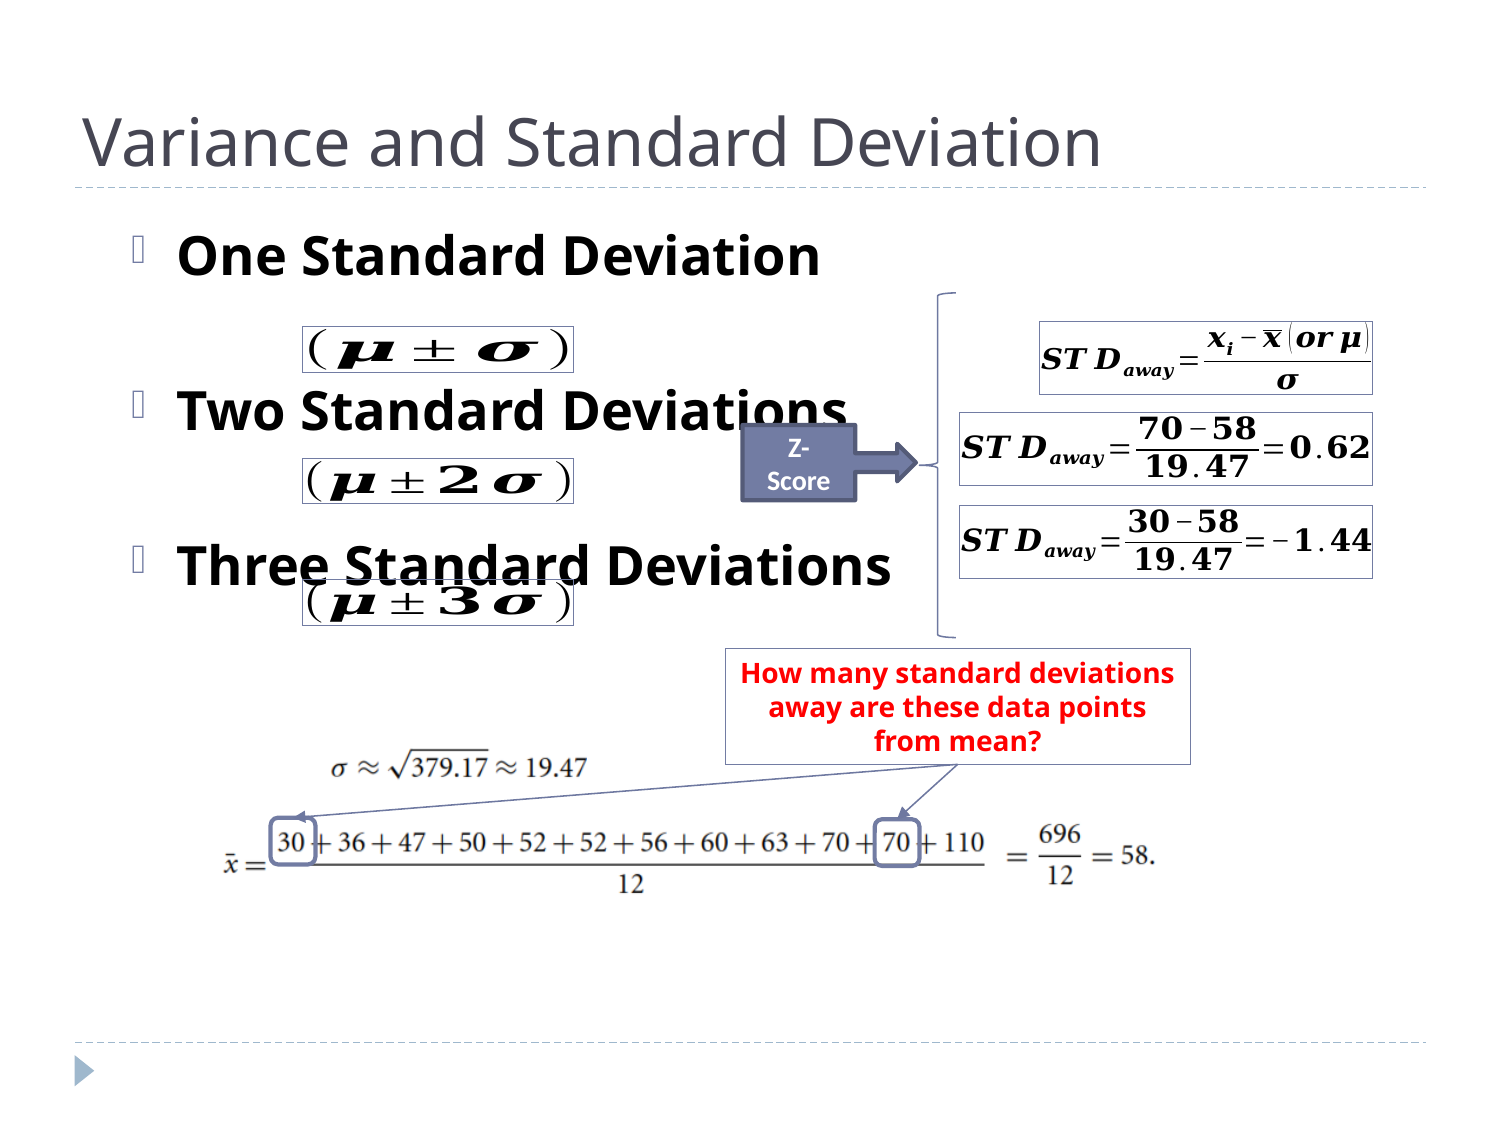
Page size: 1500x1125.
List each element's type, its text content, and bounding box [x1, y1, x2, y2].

title Variance and Standard Deviation [74, 24, 1426, 188]
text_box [270, 817, 920, 867]
picture [321, 740, 587, 783]
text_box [217, 817, 1159, 900]
text_box [918, 292, 956, 639]
text_box Z-Score [740, 422, 919, 503]
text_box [292, 648, 1191, 818]
list One Standard Deviation Two Standard Deviations Three Standard Deviations [123, 213, 1362, 771]
